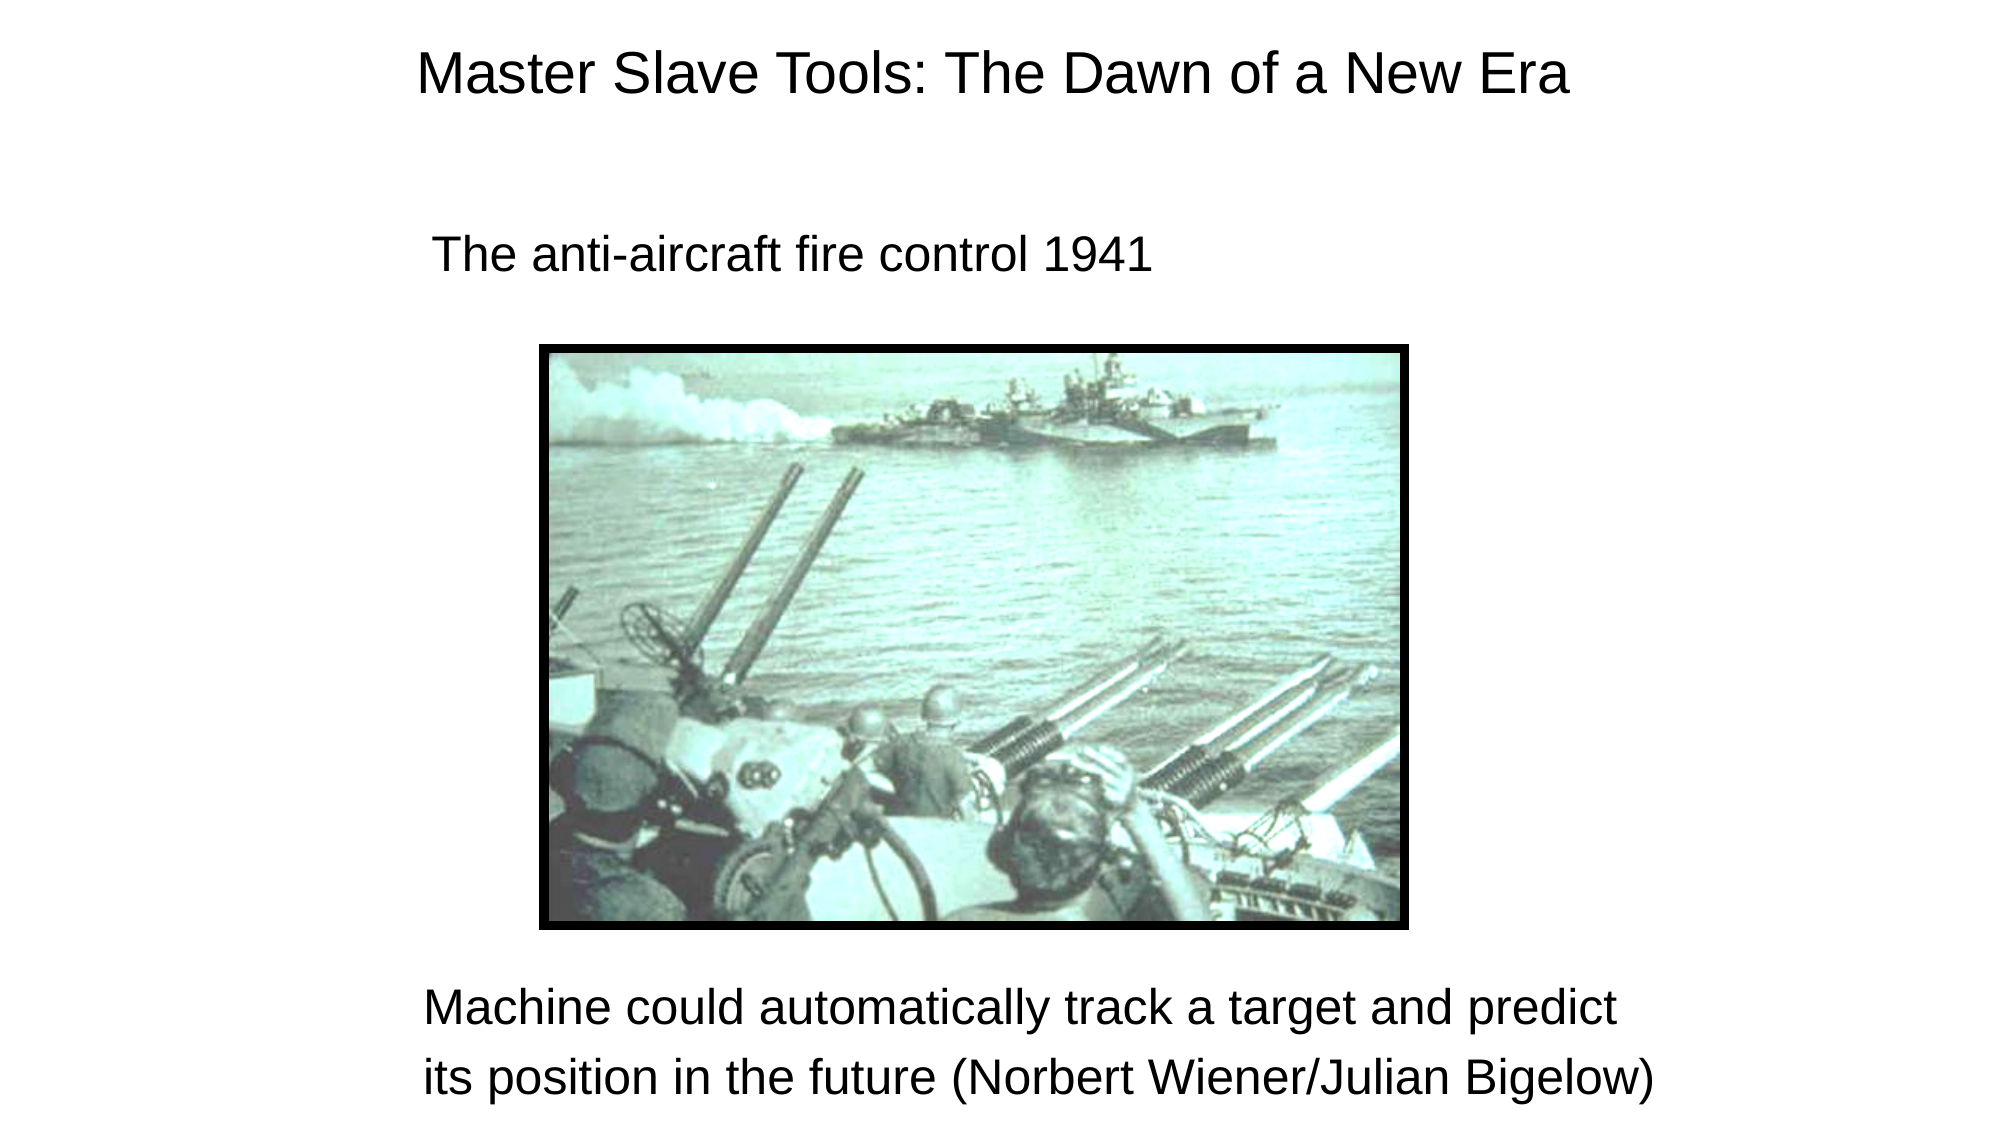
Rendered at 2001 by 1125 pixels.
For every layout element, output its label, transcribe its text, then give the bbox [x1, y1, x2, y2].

picture [548, 353, 1400, 921]
title Master Slave Tools: The Dawn of a New Era [22, 34, 1965, 185]
text_box The anti-aircraft fire control 1941 [416, 214, 1170, 289]
text_box Machine could automatically track a target and predict its position in the future (Norbert Wiener/Julian Bigelow) [408, 966, 1672, 1112]
